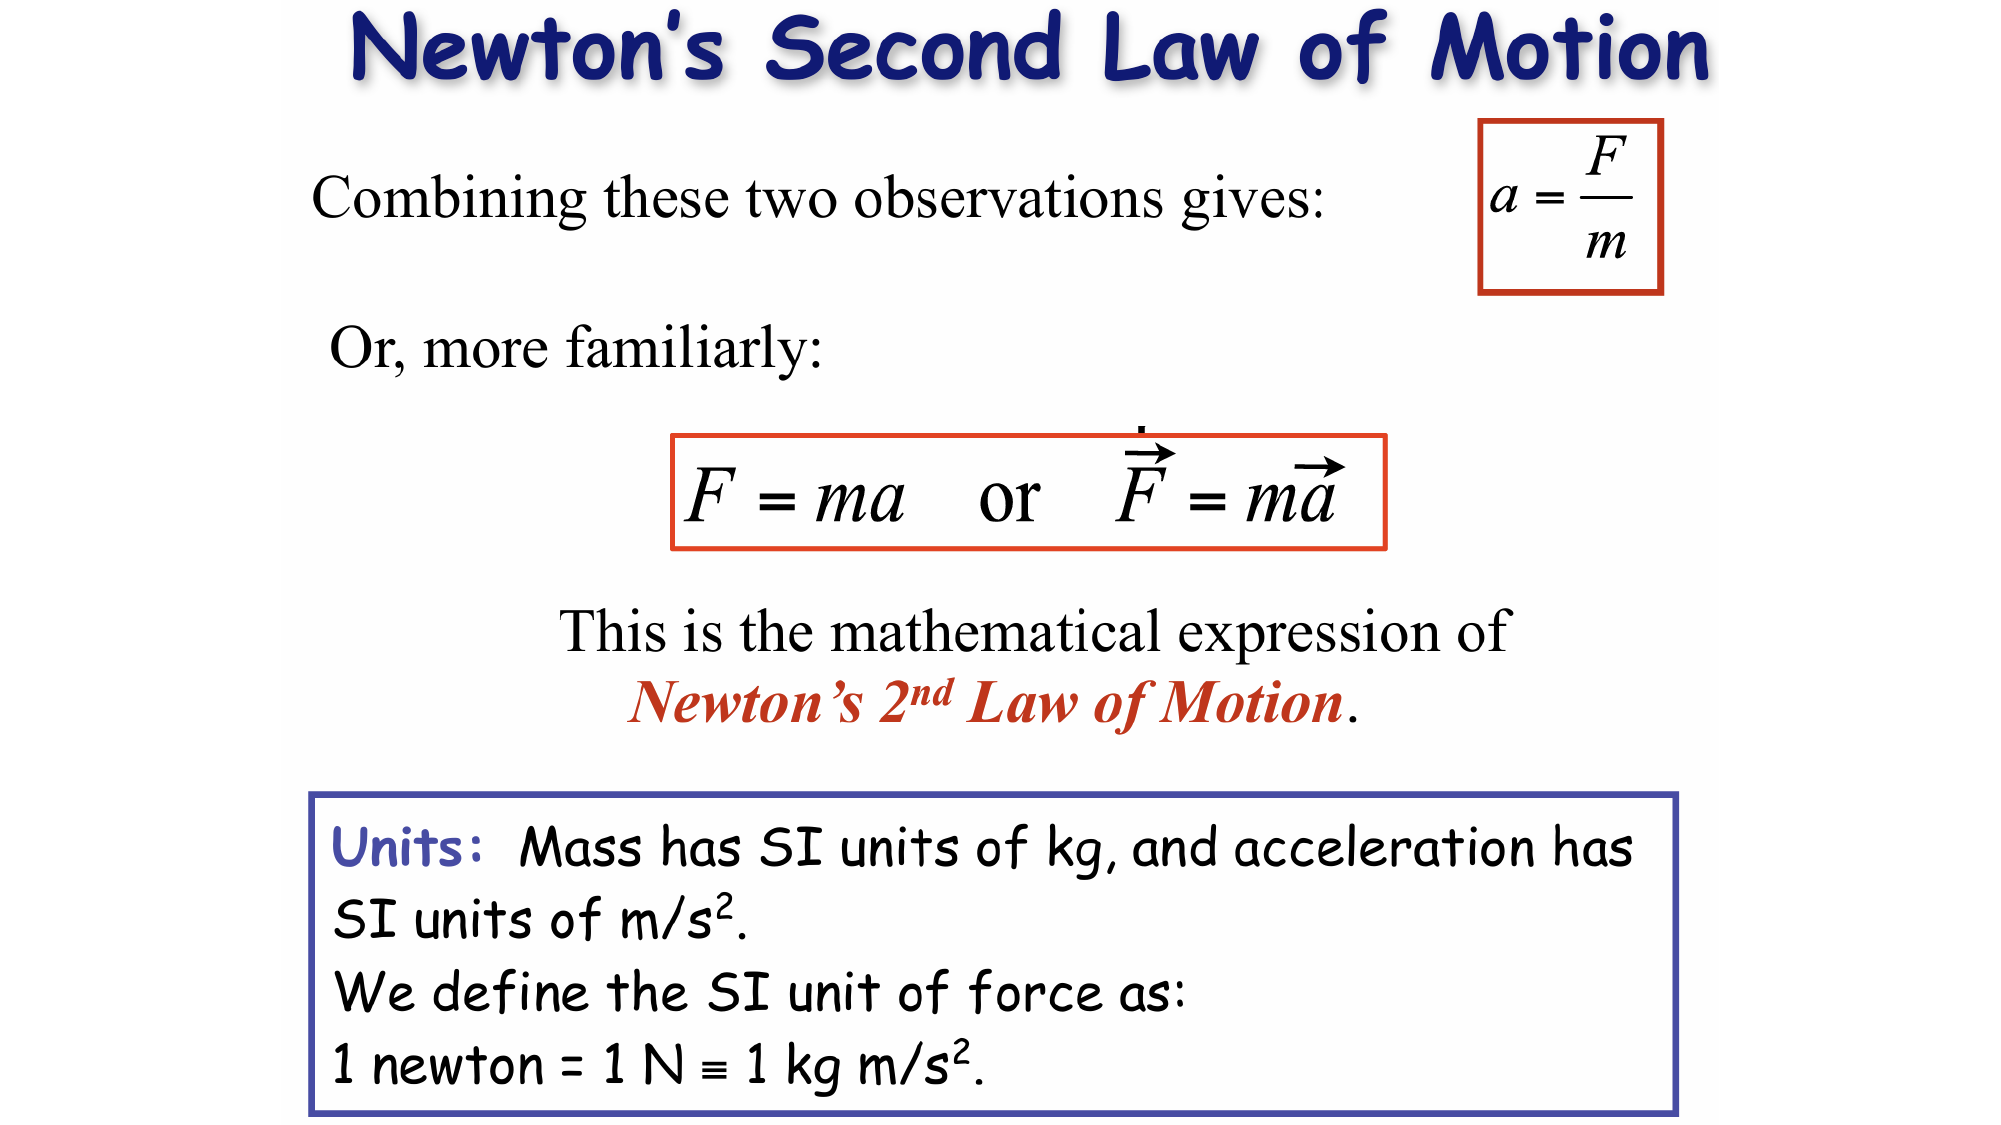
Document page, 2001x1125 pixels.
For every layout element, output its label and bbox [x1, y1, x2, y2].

picture [281, 0, 1719, 1125]
